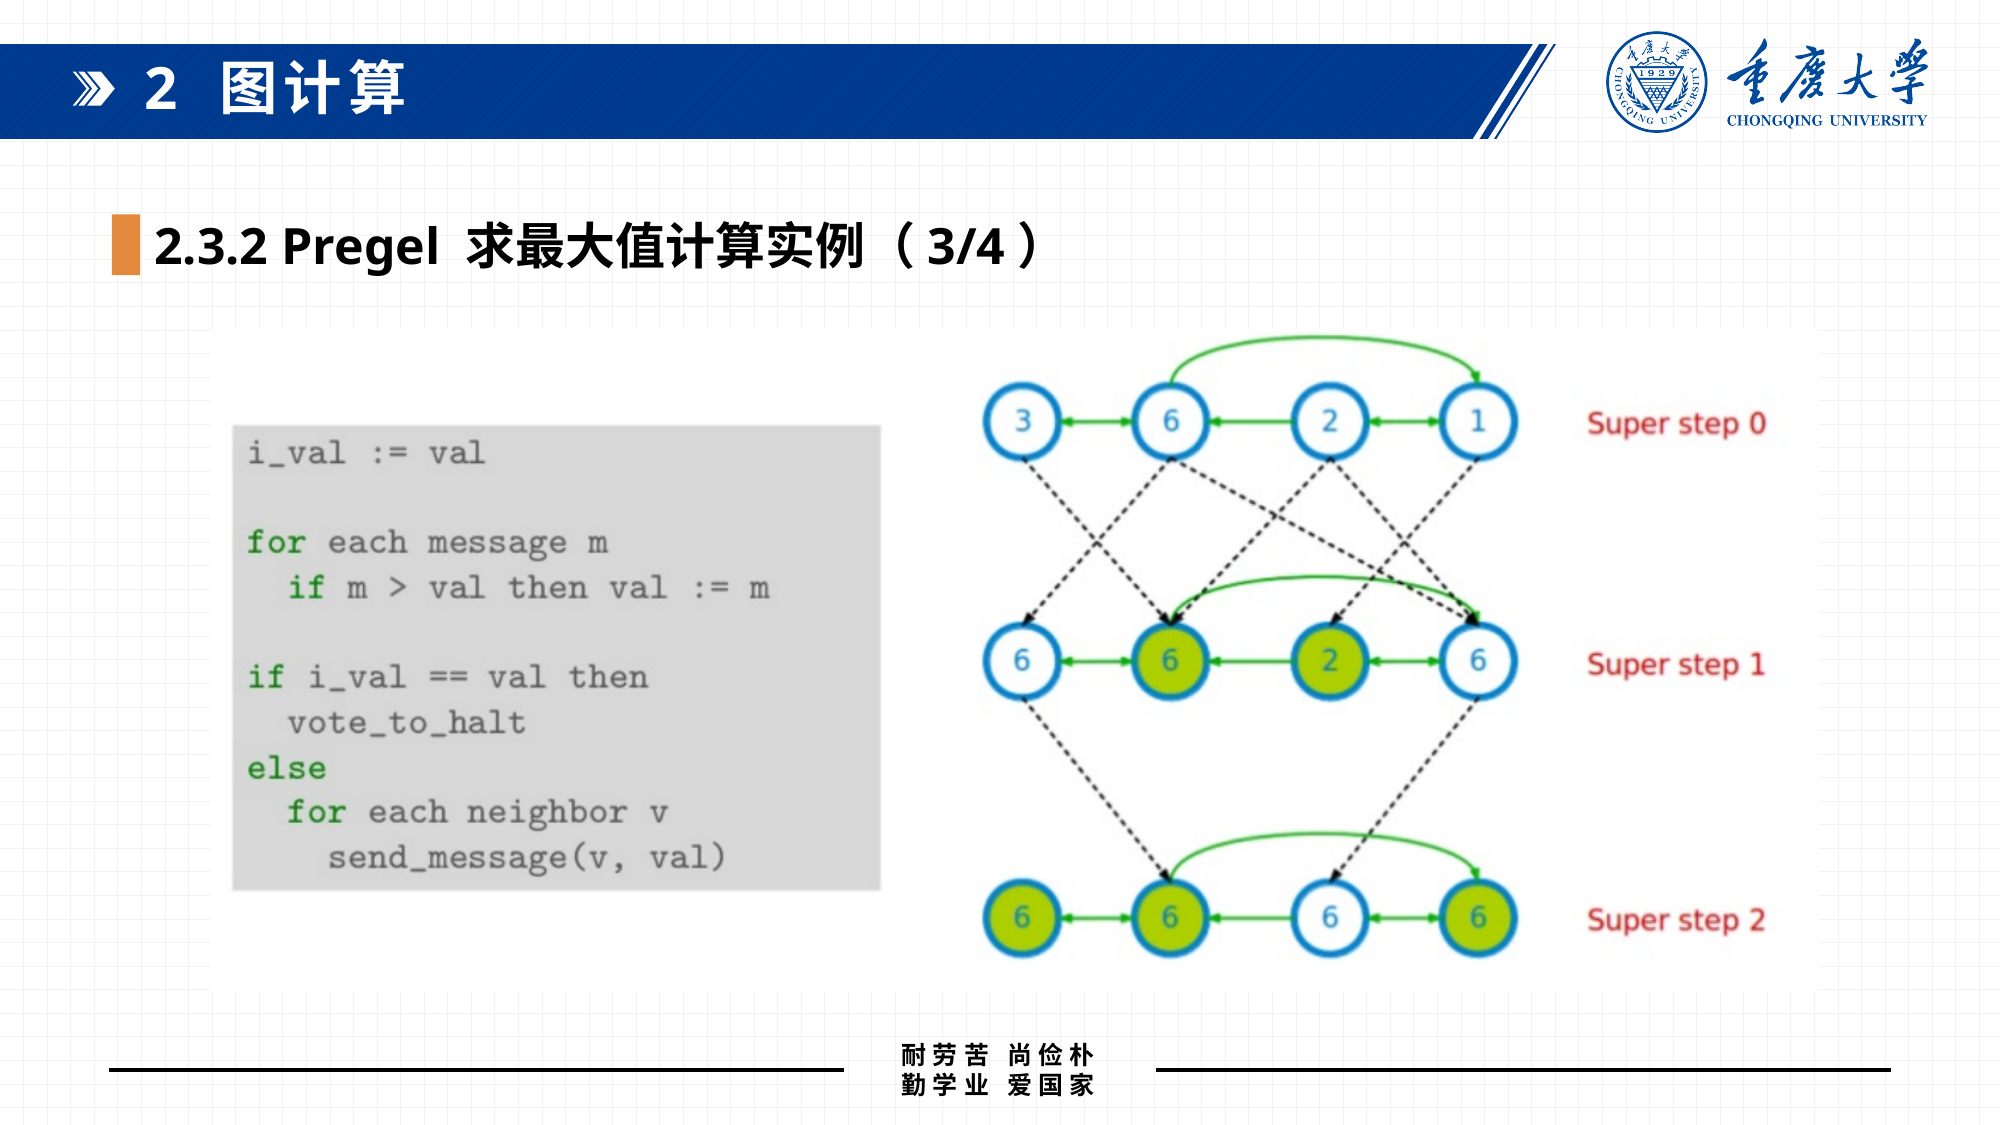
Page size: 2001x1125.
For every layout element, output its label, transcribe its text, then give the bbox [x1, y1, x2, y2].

list 2.3.2 Pregel 求最大值计算实例（3/4） [139, 213, 1891, 275]
picture [211, 329, 1819, 992]
list 2 图计算 [108, 51, 1356, 136]
picture [1606, 31, 1928, 133]
